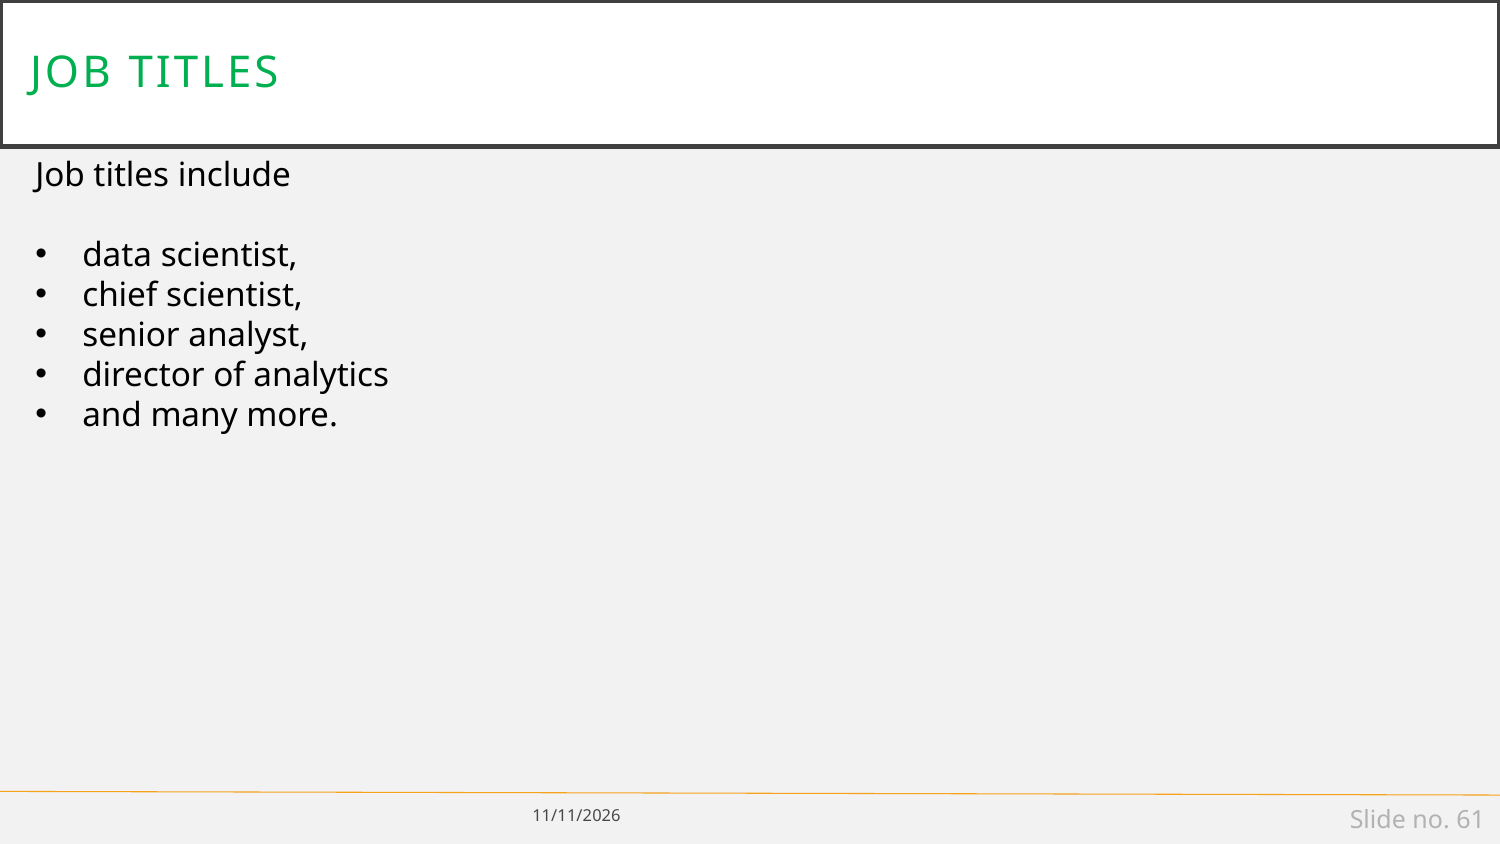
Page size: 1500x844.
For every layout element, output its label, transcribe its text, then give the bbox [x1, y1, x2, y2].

text_box Job titles include data scientist, chief scientist, senior analyst, director of analytics and many more. [20, 146, 1486, 521]
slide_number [0, 796, 636, 837]
slide_number Slide no. 61 [1162, 797, 1500, 843]
title job titles [0, 0, 1500, 149]
